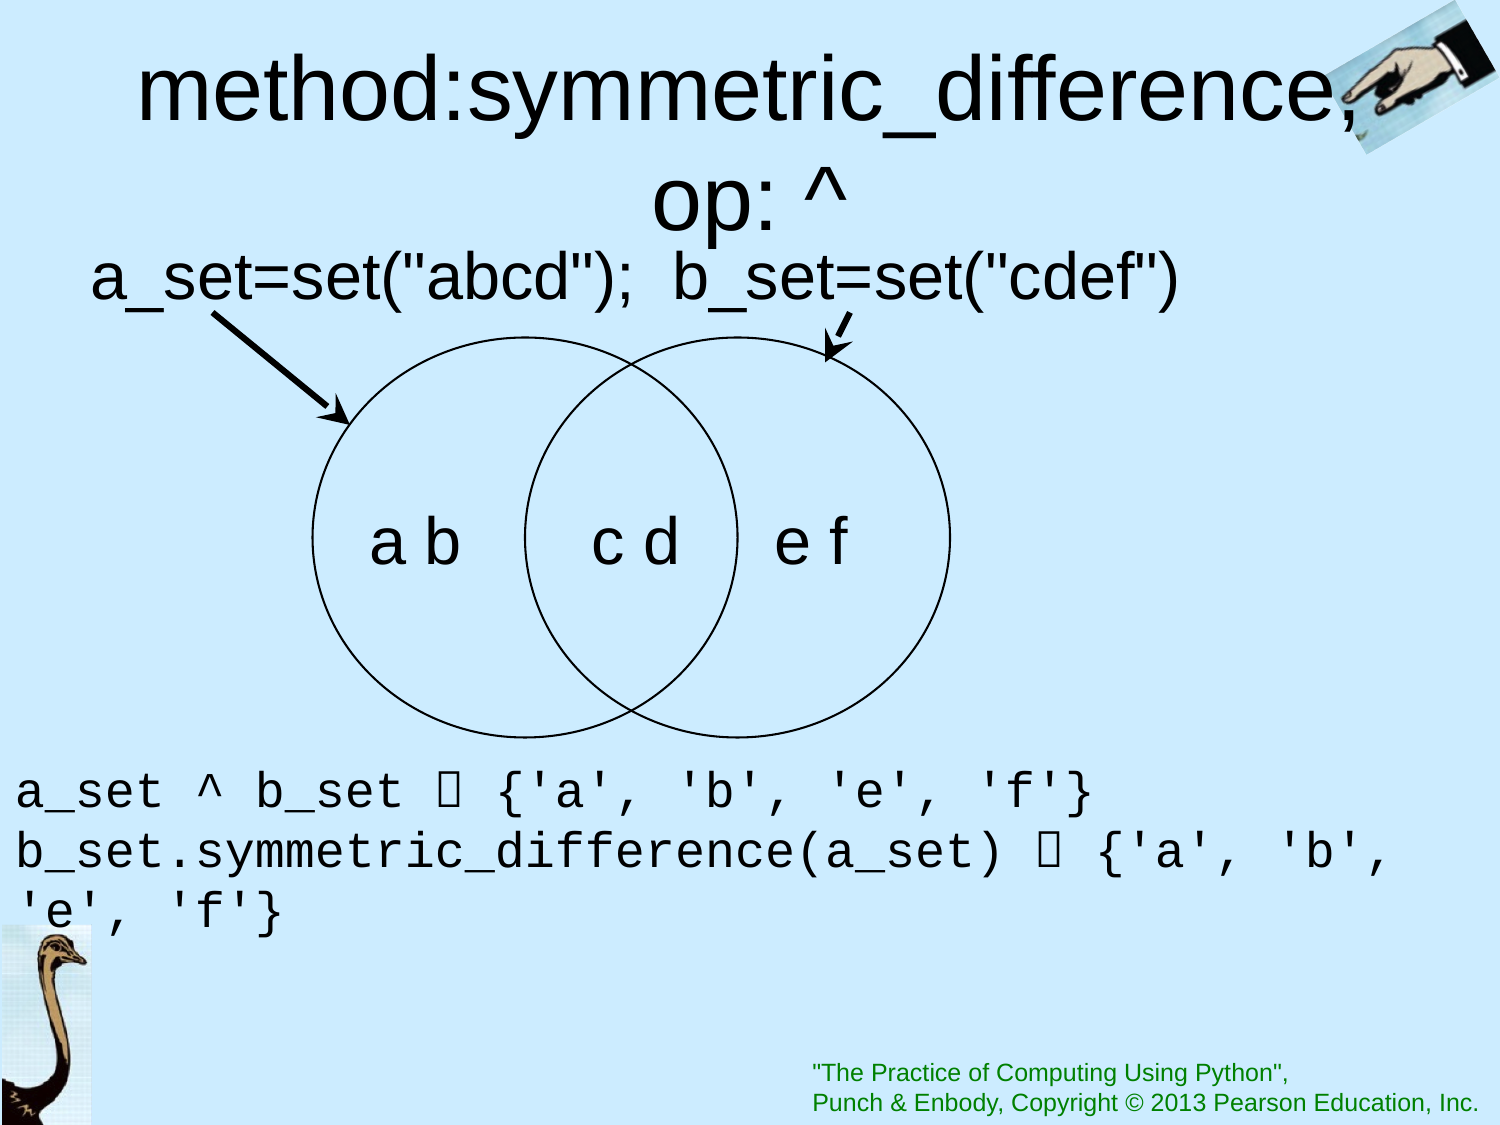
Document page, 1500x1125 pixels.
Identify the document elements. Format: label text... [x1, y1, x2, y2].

picture [1378, 0, 1499, 120]
text_box a b c d [312, 337, 738, 738]
text_box [327, 403, 350, 425]
list a_set=set("abcd"); b_set=set("cdef") [75, 224, 1500, 750]
text_box a_set ^ b_set  {'a', 'b', 'e', 'f'} b_set.symmetric_difference(a_set)  {'a', 'b', 'e', 'f'} [0, 750, 1500, 1075]
title method:symmetric_difference, op: ^ [75, 45, 1425, 224]
picture [2, 1075, 92, 1125]
text_box [825, 339, 844, 363]
text_box e f [631, 337, 951, 738]
